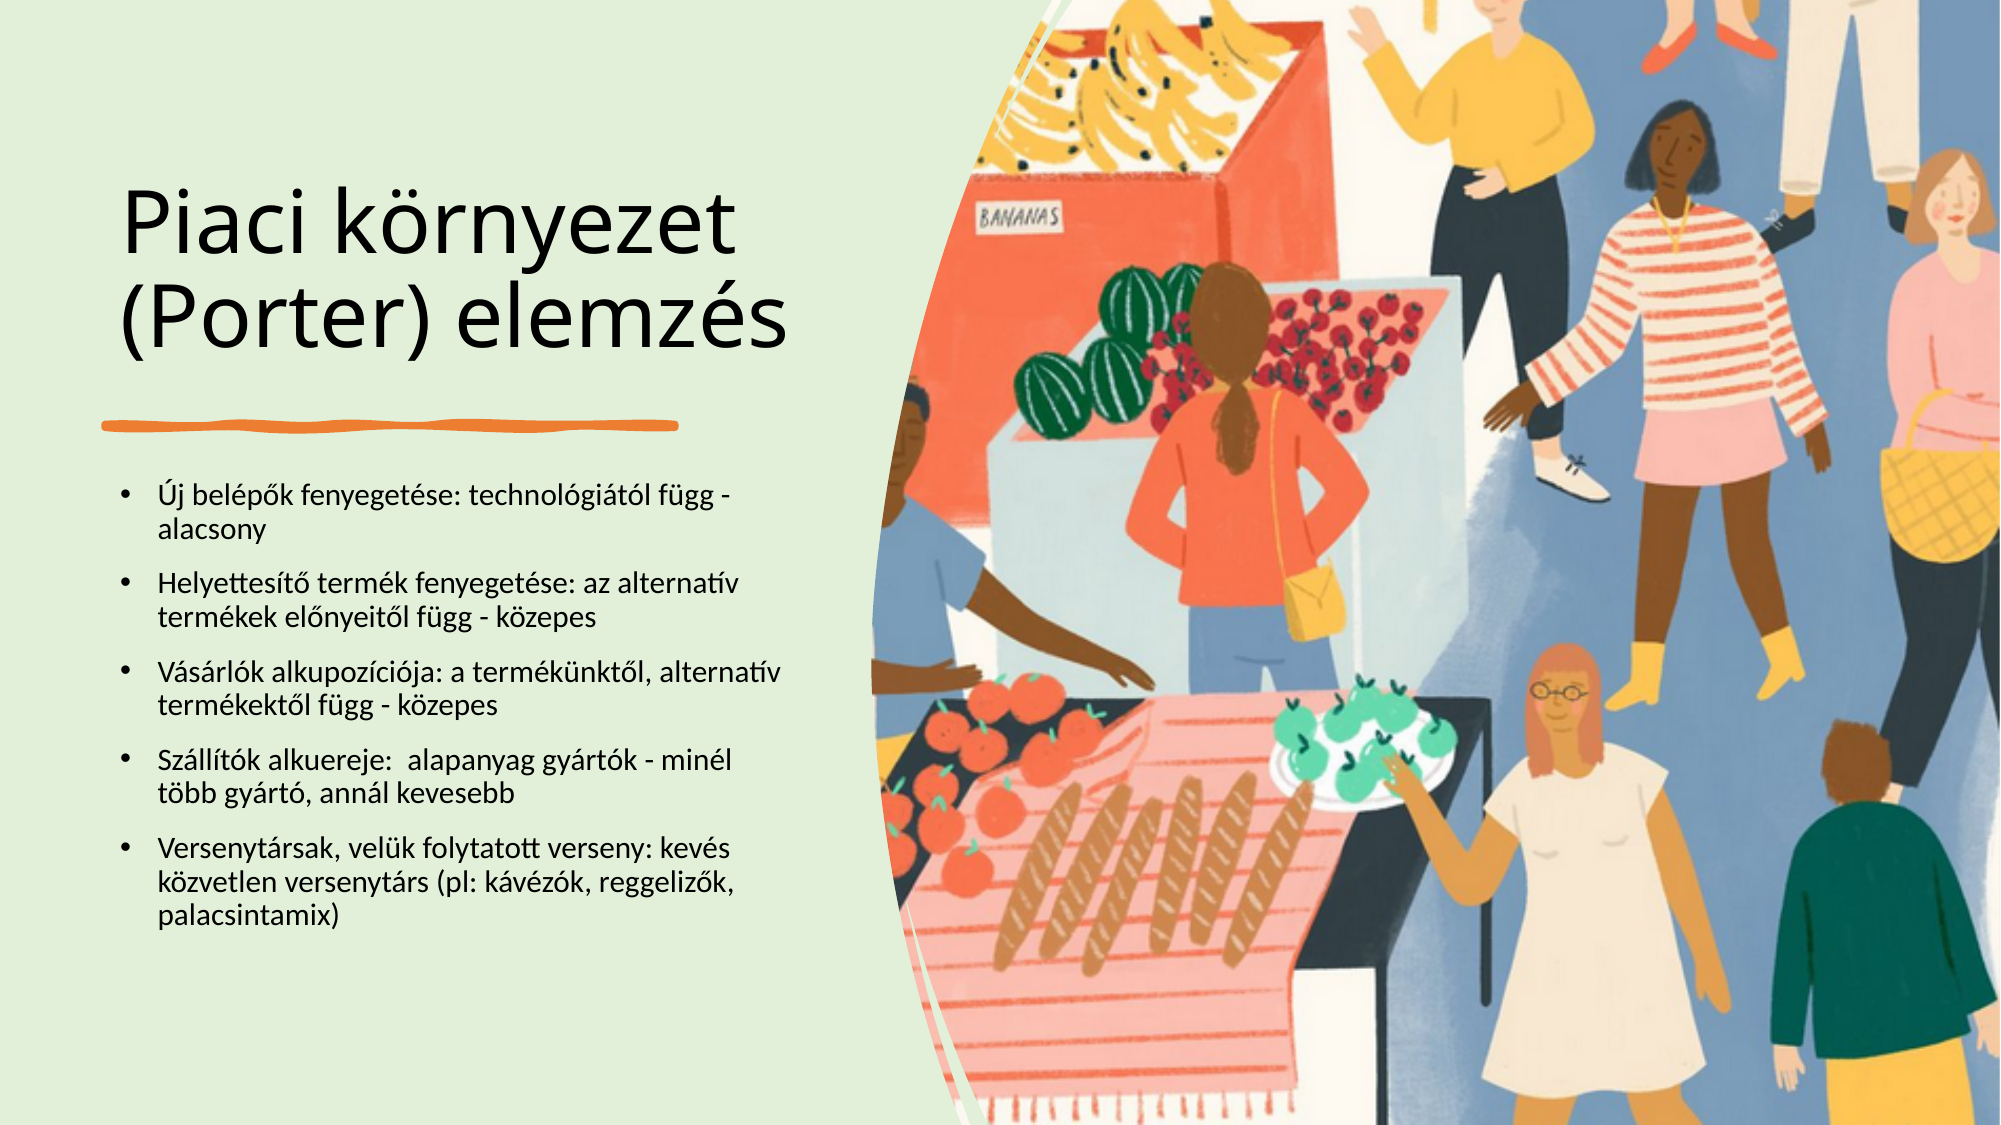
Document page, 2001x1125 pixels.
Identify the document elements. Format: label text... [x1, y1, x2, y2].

picture [871, 0, 2000, 1125]
title Piaci környezet (Porter) elemzés [105, 53, 822, 375]
text_box [103, 421, 676, 431]
text_box [0, 0, 871, 1125]
list Új belépők fenyegetése: technológiától függ - alacsony Helyettesítő termék fenyegetése: az alternatív termékek előnyeitől függ - közepes Vásárlók alkupozíciója: a termékünktől, alternatív termékektől függ - közepes Szállítók alkuereje: alapanyag gyártók - minél több gyártó, annál kevesebb Versenytársak, velük folytatott verseny: kevés közvetlen versenytárs (pl: kávézók, reggelizők, palacsintamix) [105, 471, 802, 1016]
